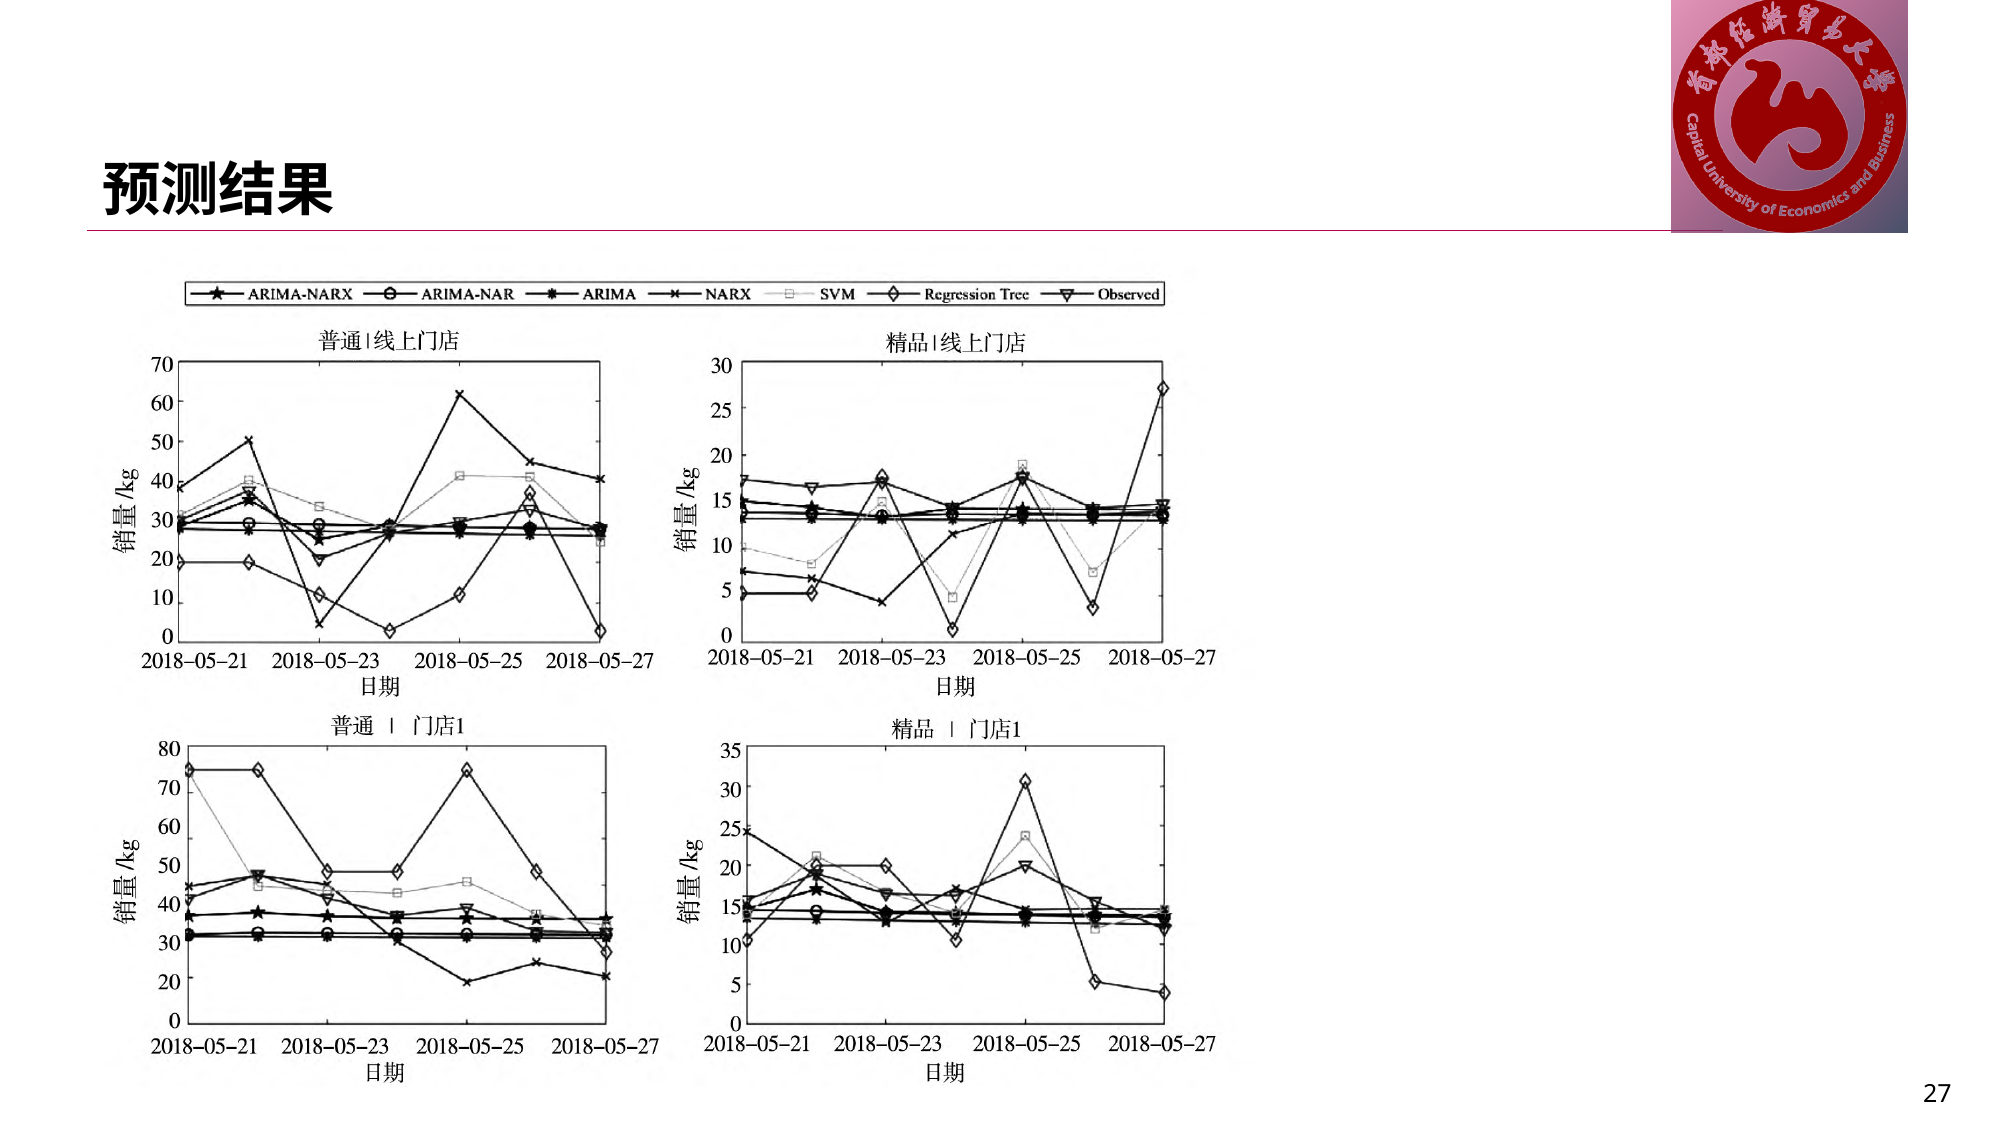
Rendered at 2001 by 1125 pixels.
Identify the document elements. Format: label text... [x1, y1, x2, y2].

picture [87, 238, 1255, 1087]
text_box 预测结果 [87, 144, 516, 230]
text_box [1671, 0, 1908, 234]
